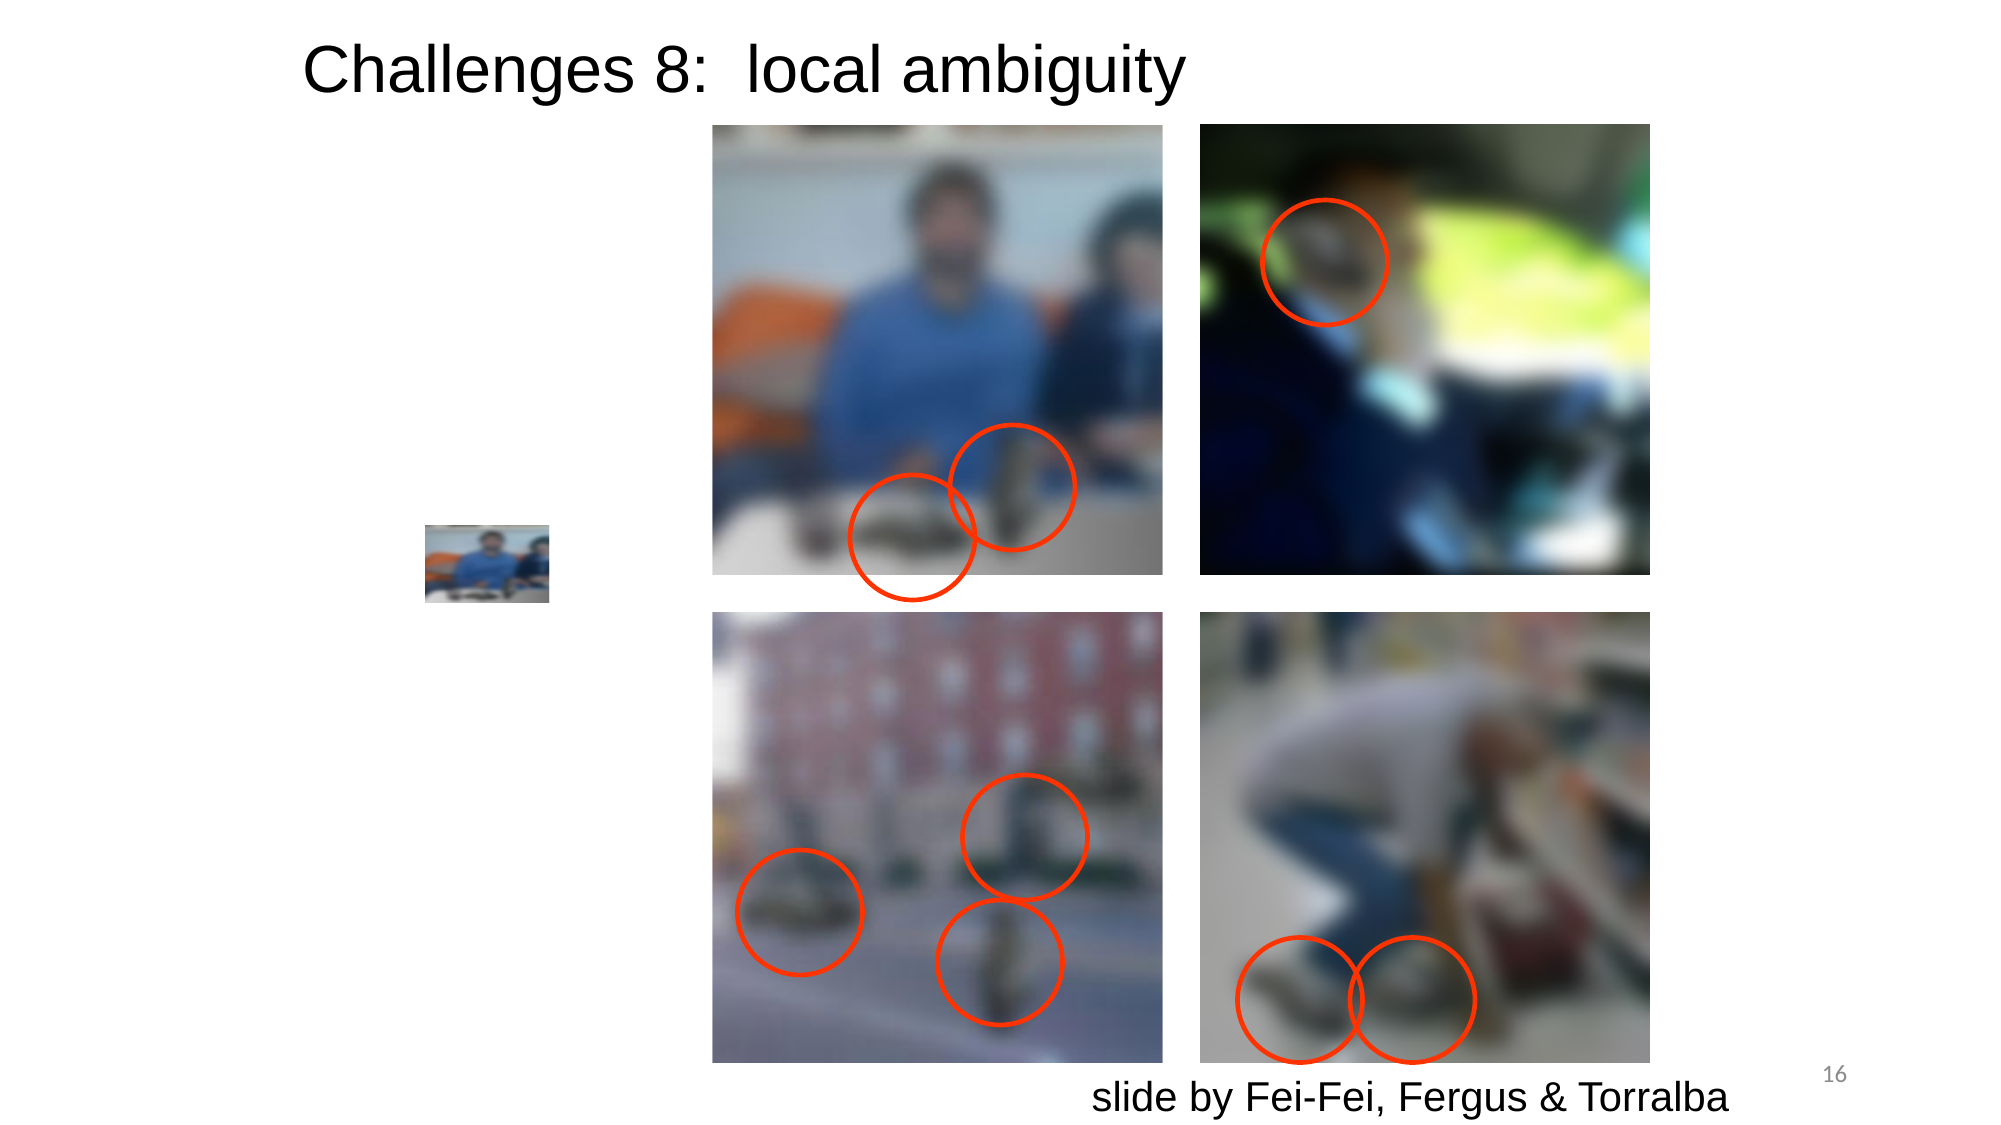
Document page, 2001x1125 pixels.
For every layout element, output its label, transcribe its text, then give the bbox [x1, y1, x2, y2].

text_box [424, 524, 550, 603]
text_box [712, 124, 1650, 1063]
slide_number 16 [1412, 1042, 1863, 1103]
text_box slide by Fei-Fei, Fergus & Torralba [1076, 1063, 1756, 1125]
title Challenges 8: local ambiguity [287, 24, 1638, 118]
